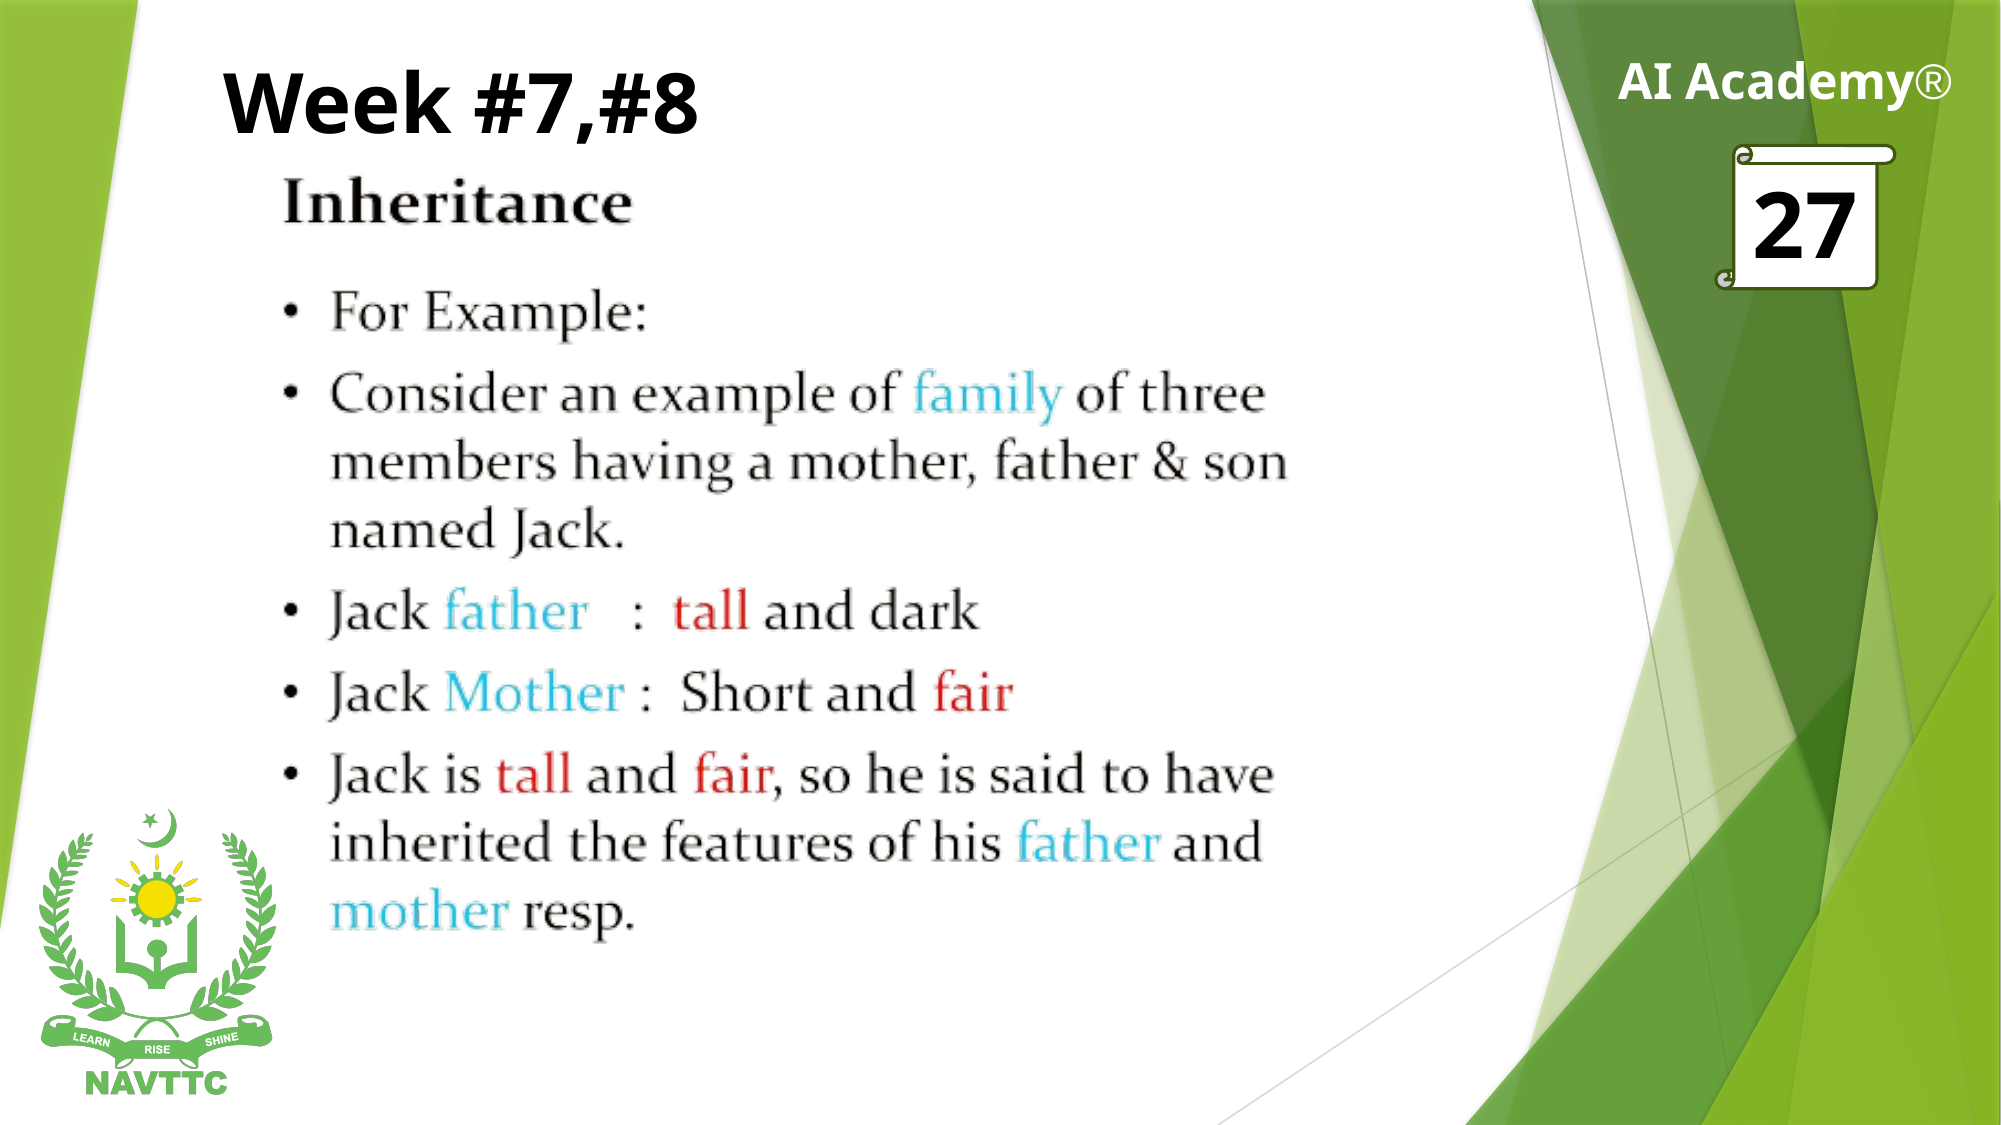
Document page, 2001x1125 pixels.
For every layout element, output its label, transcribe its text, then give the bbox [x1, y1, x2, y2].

picture [0, 83, 1481, 1110]
text_box Week #7,#8 [208, 42, 715, 83]
text_box 27 [1714, 143, 1897, 291]
text_box AI Academy® [1604, 42, 2000, 118]
